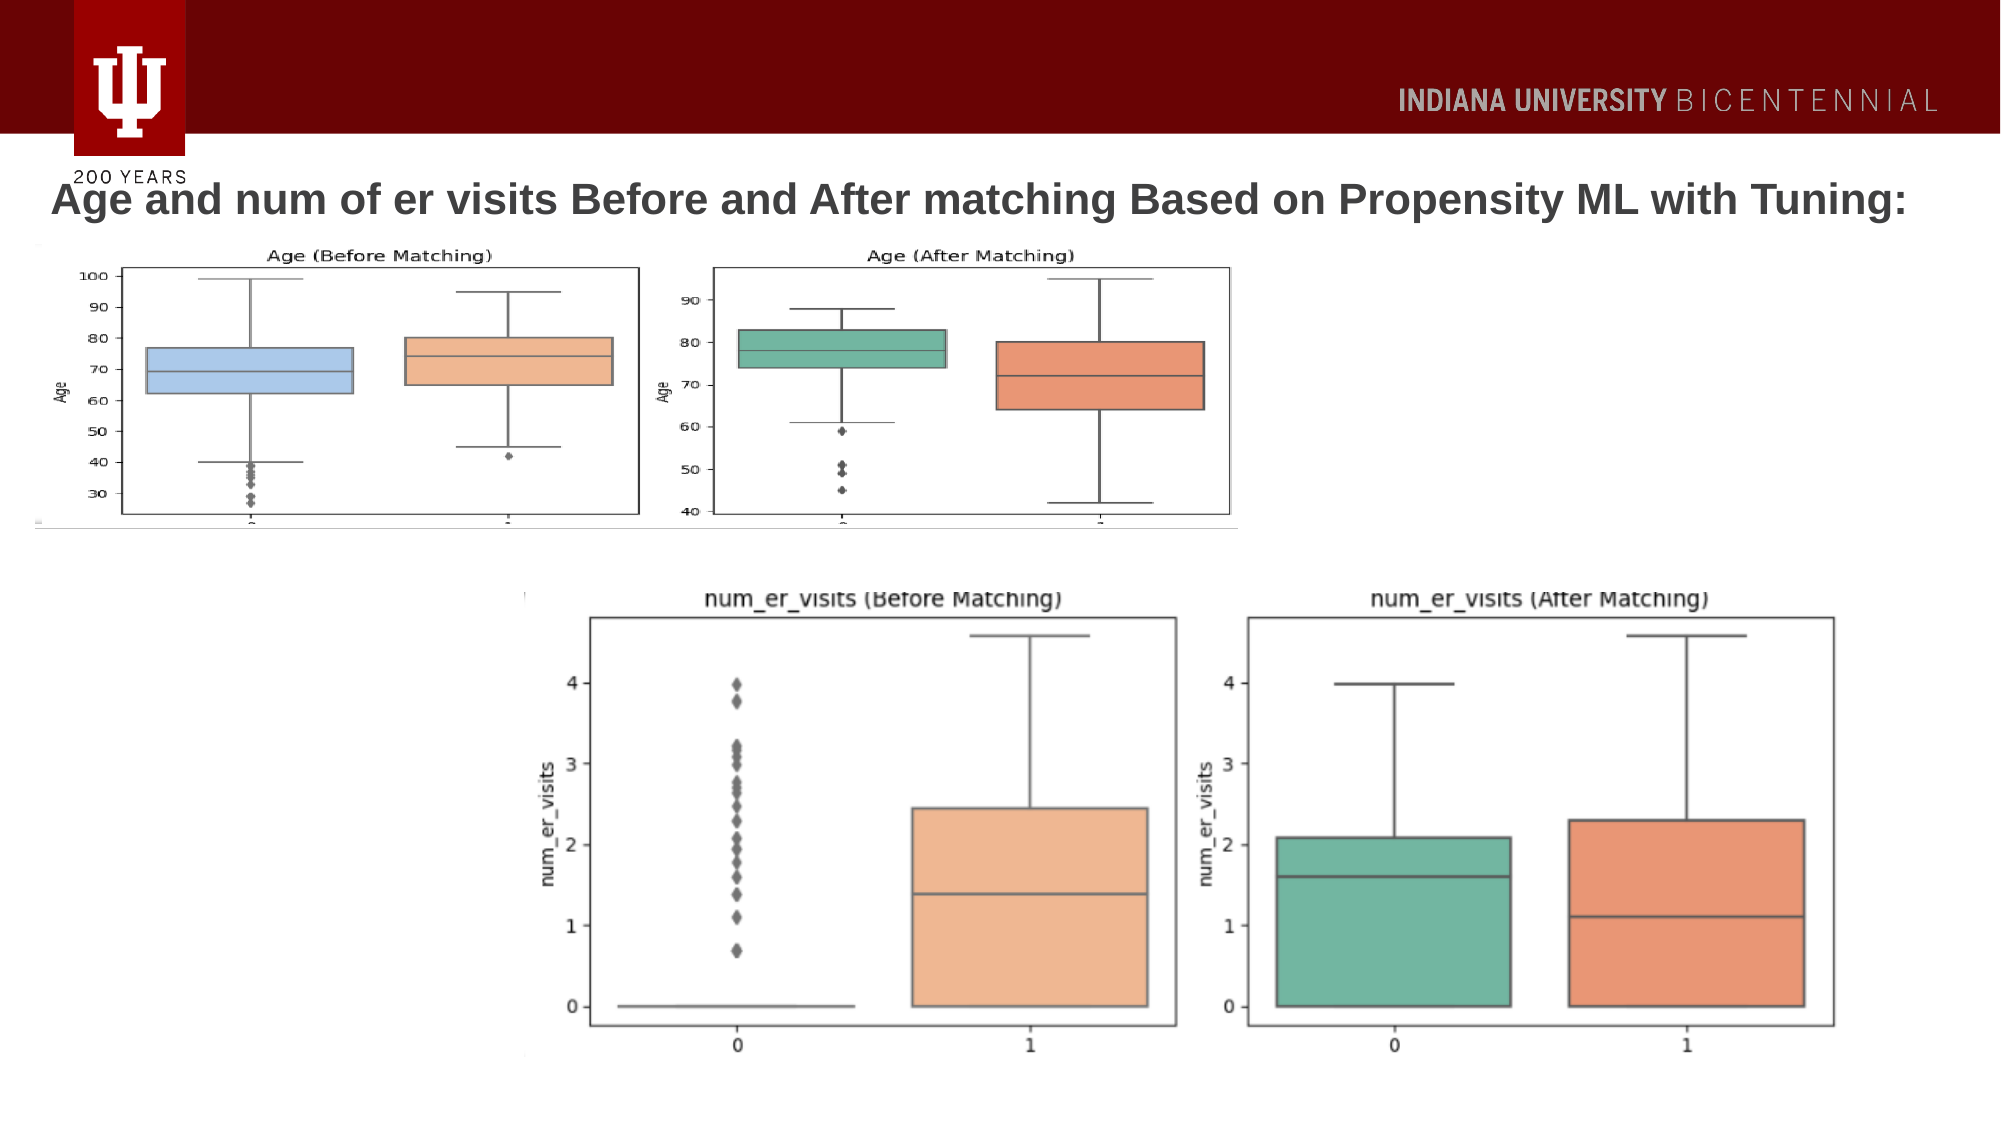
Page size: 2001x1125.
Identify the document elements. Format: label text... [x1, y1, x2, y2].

list Age and num of er visits Before and After matching Based on Propensity ML with Tuning: [35, 163, 2000, 1125]
picture [58, 0, 203, 163]
picture [1400, 88, 1937, 111]
picture [35, 244, 1851, 1072]
